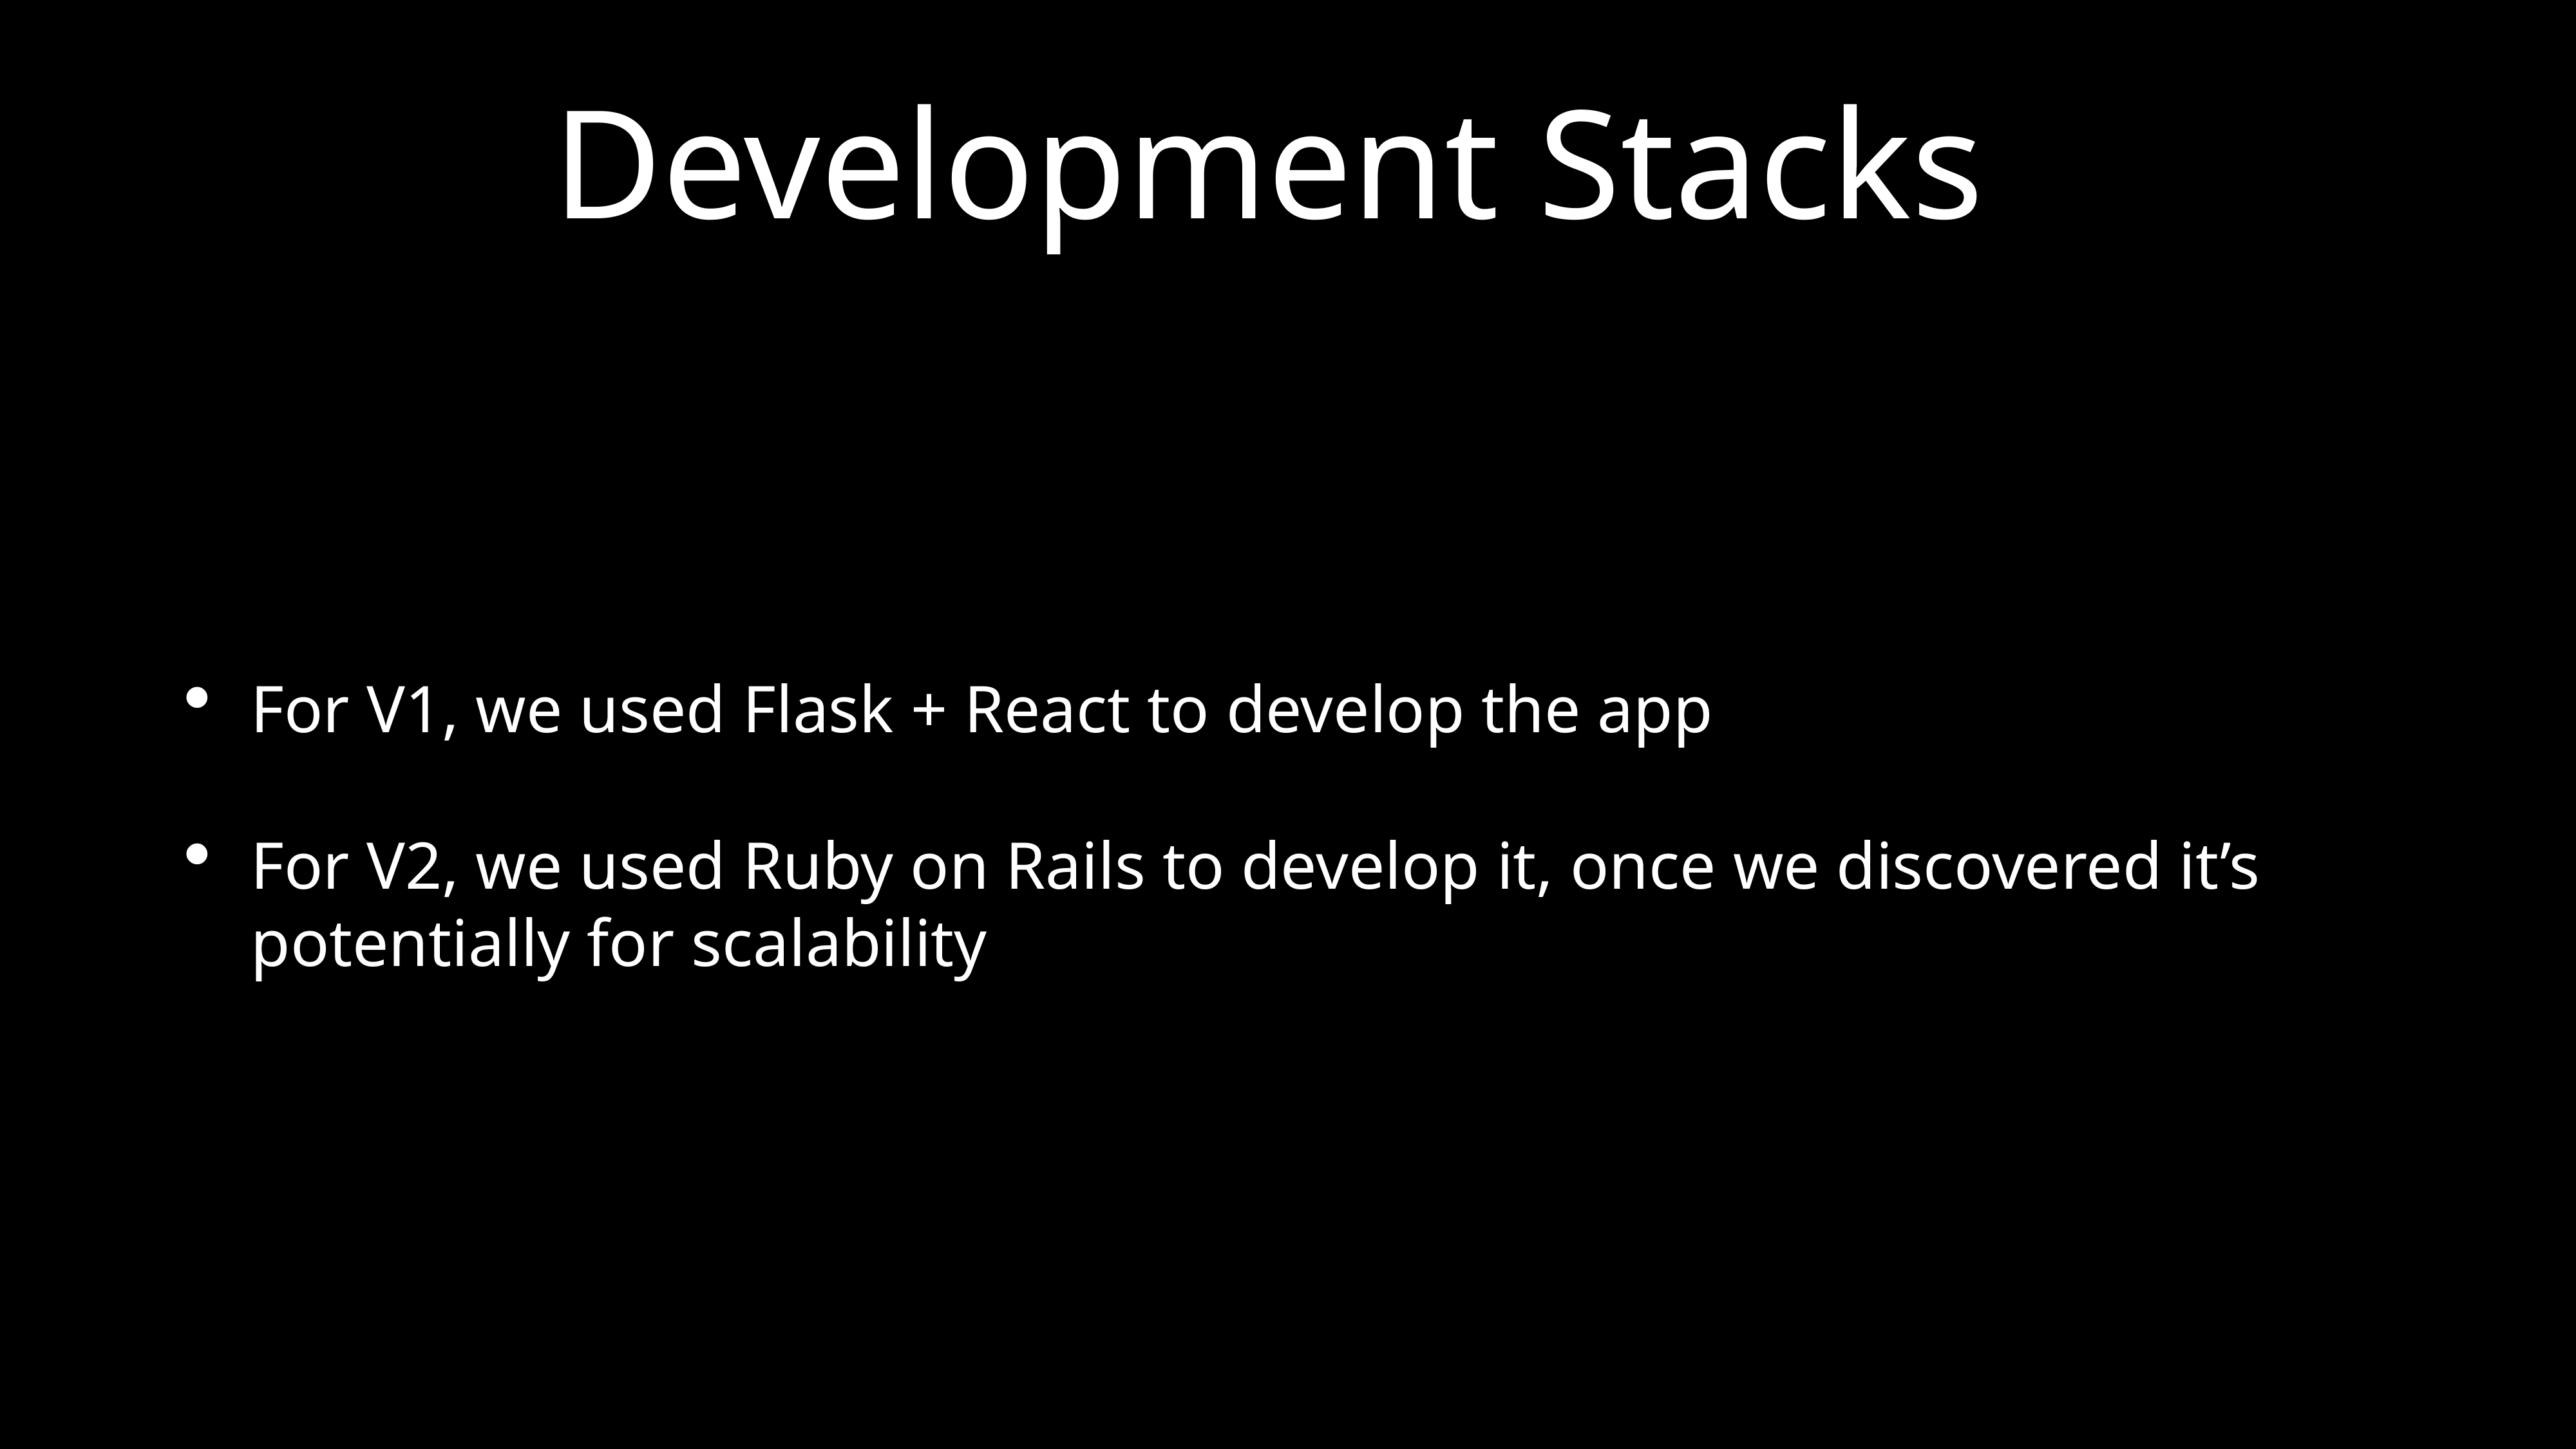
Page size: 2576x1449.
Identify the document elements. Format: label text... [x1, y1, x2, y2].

title Development Stacks [178, 37, 2398, 279]
list For V1, we used Flask + React to develop the app For V2, we used Ruby on Rails to develop it, once we discovered it’s potentially for scalability [178, 332, 2398, 1316]
